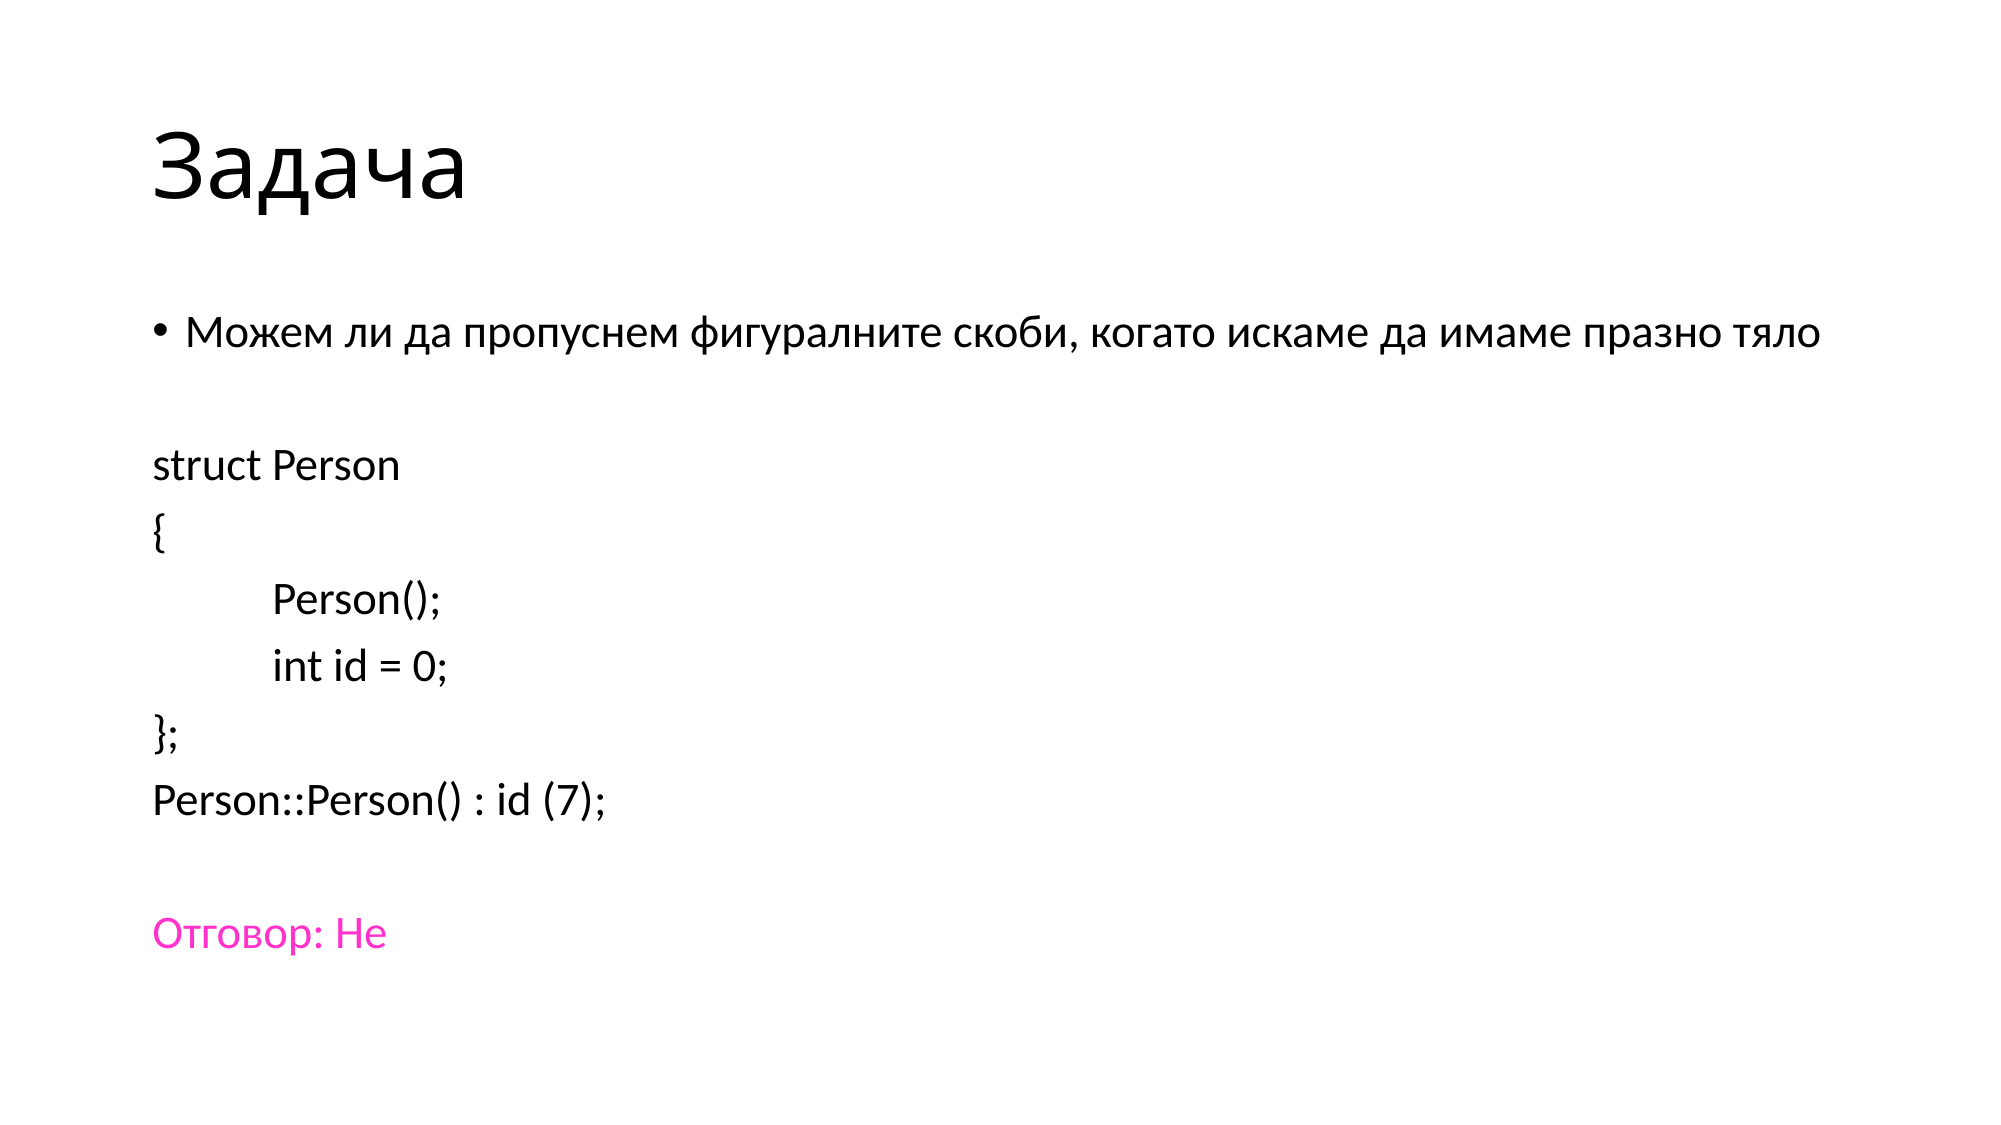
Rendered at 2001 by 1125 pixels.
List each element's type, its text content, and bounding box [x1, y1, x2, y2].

list Можем ли да пропуснем фигуралните скоби, когато искаме да имаме празно тяло struct Person { Person(); int id = 0; }; Person::Person() : id (7); Отговор: Не [137, 299, 1863, 1014]
title Задача [137, 59, 1863, 278]
